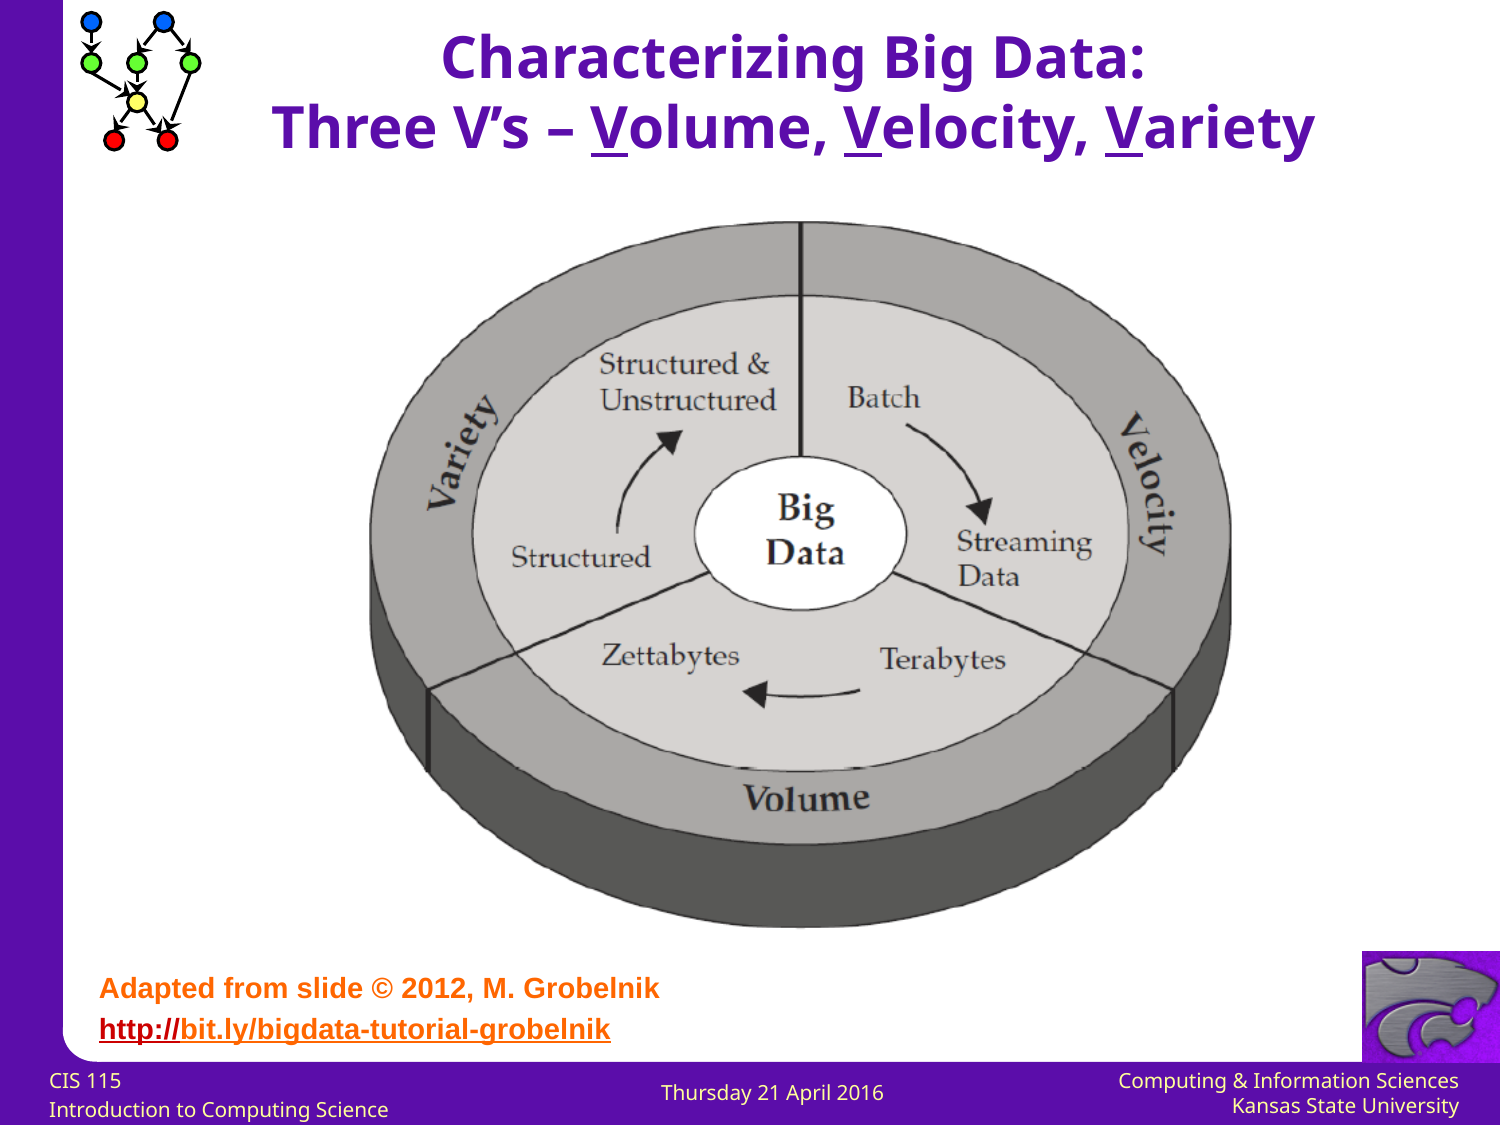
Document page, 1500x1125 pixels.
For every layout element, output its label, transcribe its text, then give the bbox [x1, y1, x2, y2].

text_box Adapted from slide © 2012, M. Grobelnik http://bit.ly/bigdata-tutorial-grobelnik [84, 962, 676, 1053]
picture [305, 212, 1288, 933]
text_box Characterizing Big Data: Three V’s – Volume, Velocity, Variety [187, 12, 1400, 163]
picture [1362, 951, 1500, 1063]
